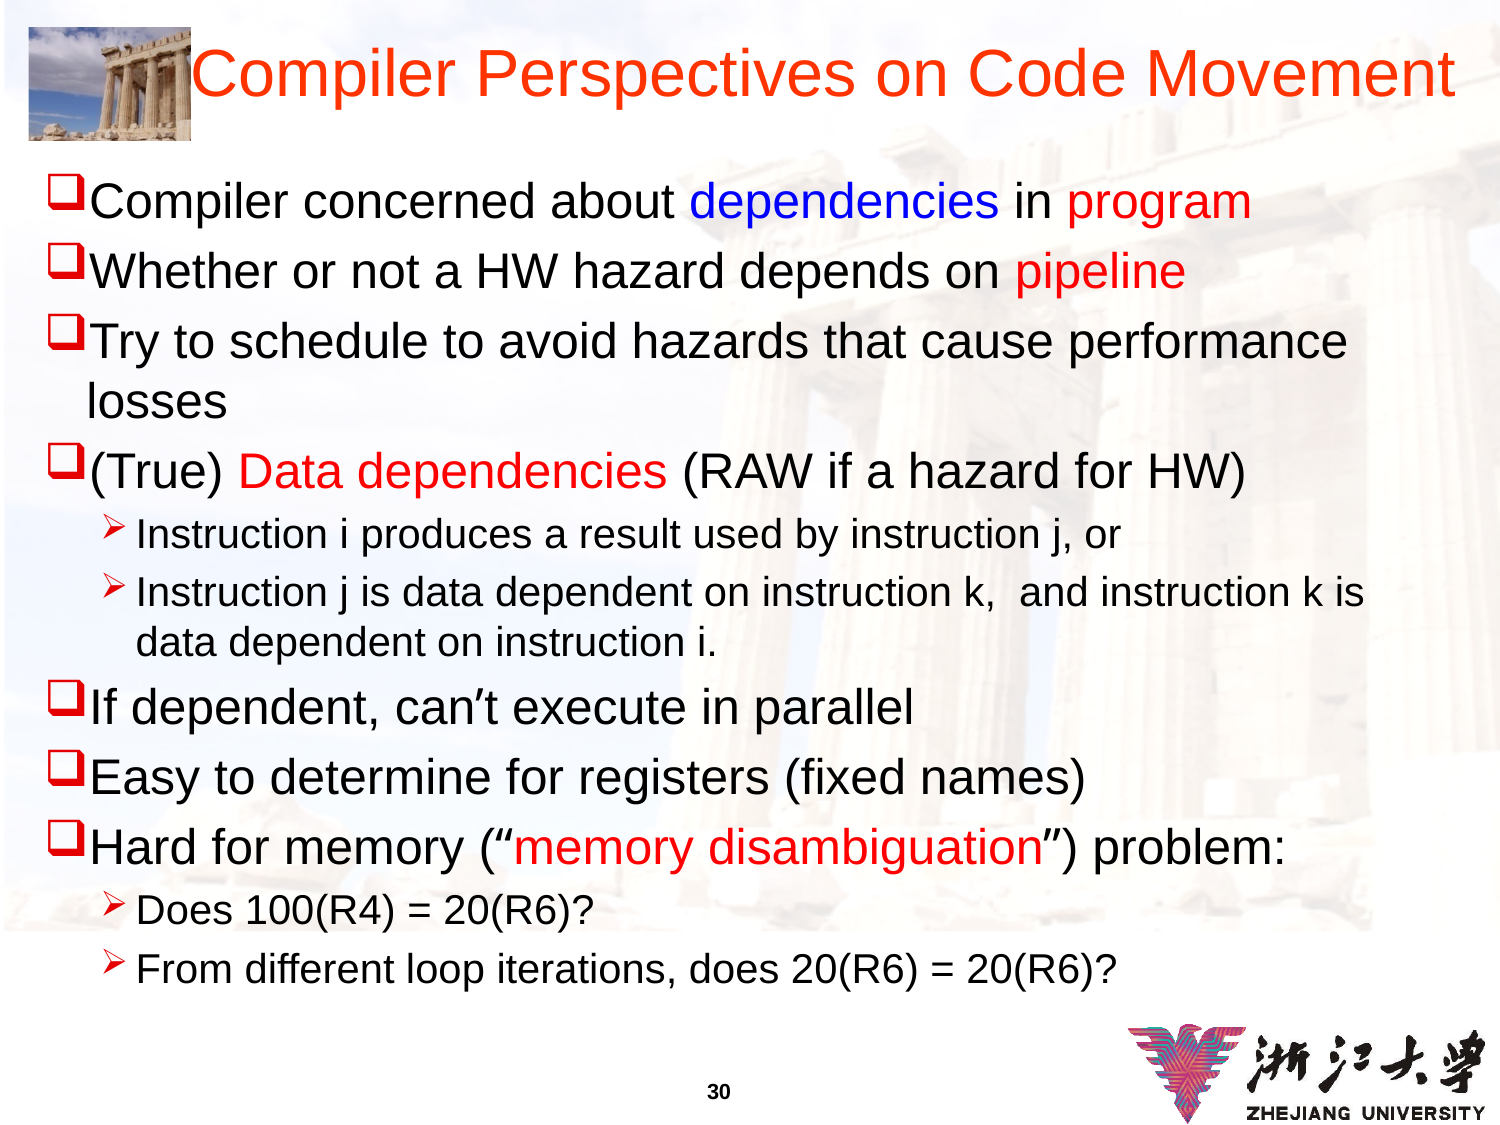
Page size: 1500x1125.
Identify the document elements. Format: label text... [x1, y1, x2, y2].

list Compiler concerned about dependencies in program Whether or not a HW hazard depends on pipeline Try to schedule to avoid hazards that cause performance losses (True) Data dependencies (RAW if a hazard for HW) Instruction i produces a result used by instruction j, or Instruction j is data dependent on instruction k, and instruction k is data dependent on instruction i. If dependent, can’t execute in parallel Easy to determine for registers (fixed names) Hard for memory (“memory disambiguation”) problem: Does 100(R4) = 20(R6)? From different loop iterations, does 20(R6) = 20(R6)? [29, 160, 1459, 1035]
picture [0, 0, 1500, 1125]
title Compiler Perspectives on Code Movement [175, 0, 1500, 141]
